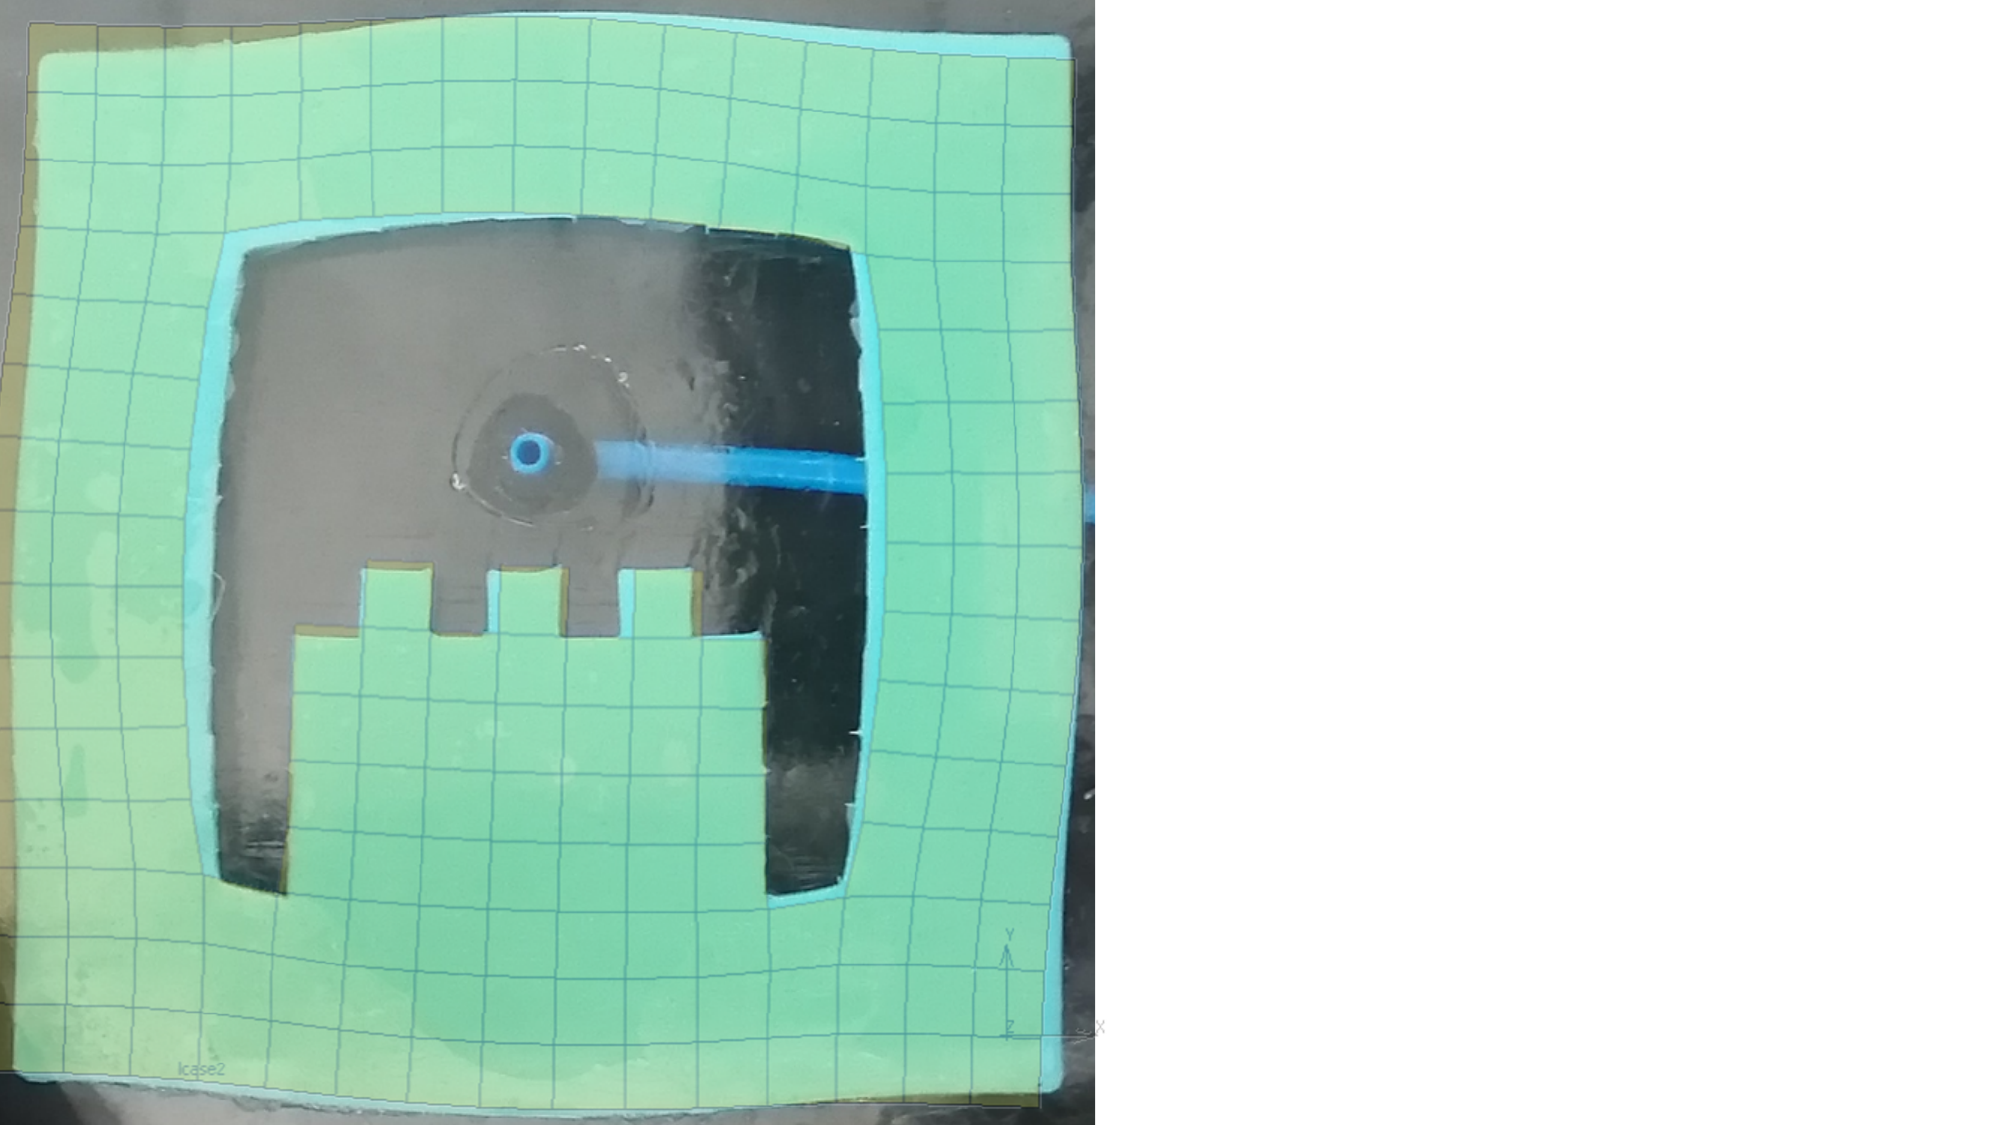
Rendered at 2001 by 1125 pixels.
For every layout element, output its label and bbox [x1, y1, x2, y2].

text_box [0, 0, 1113, 1125]
